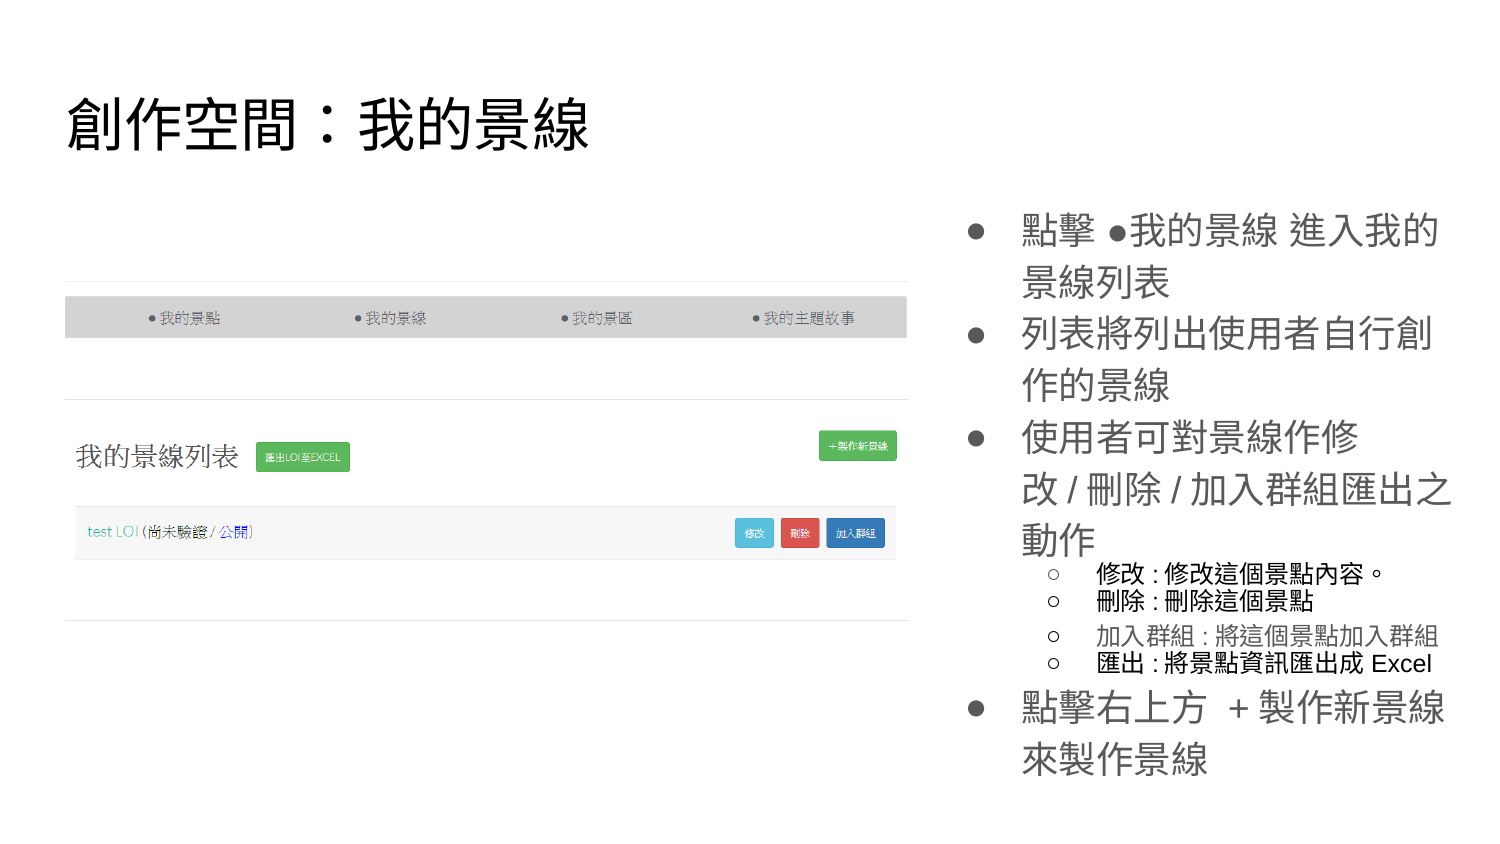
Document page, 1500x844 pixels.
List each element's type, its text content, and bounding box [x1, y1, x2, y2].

picture [50, 275, 933, 632]
title 創作空間：我的景線 [51, 72, 1449, 167]
list 點擊 ●我的景線 進入我的景線列表 列表將列出使用者自行創作的景線 使用者可對景線作修改/刪除/加入群組匯出之動作 修改:修改這個景點內容。 刪除:刪除這個景點 加入群組:將這個景點加入群組 匯出:將景點資訊匯出成Excel 點擊右上方 +製作新景線來製作景線 [931, 185, 1470, 833]
